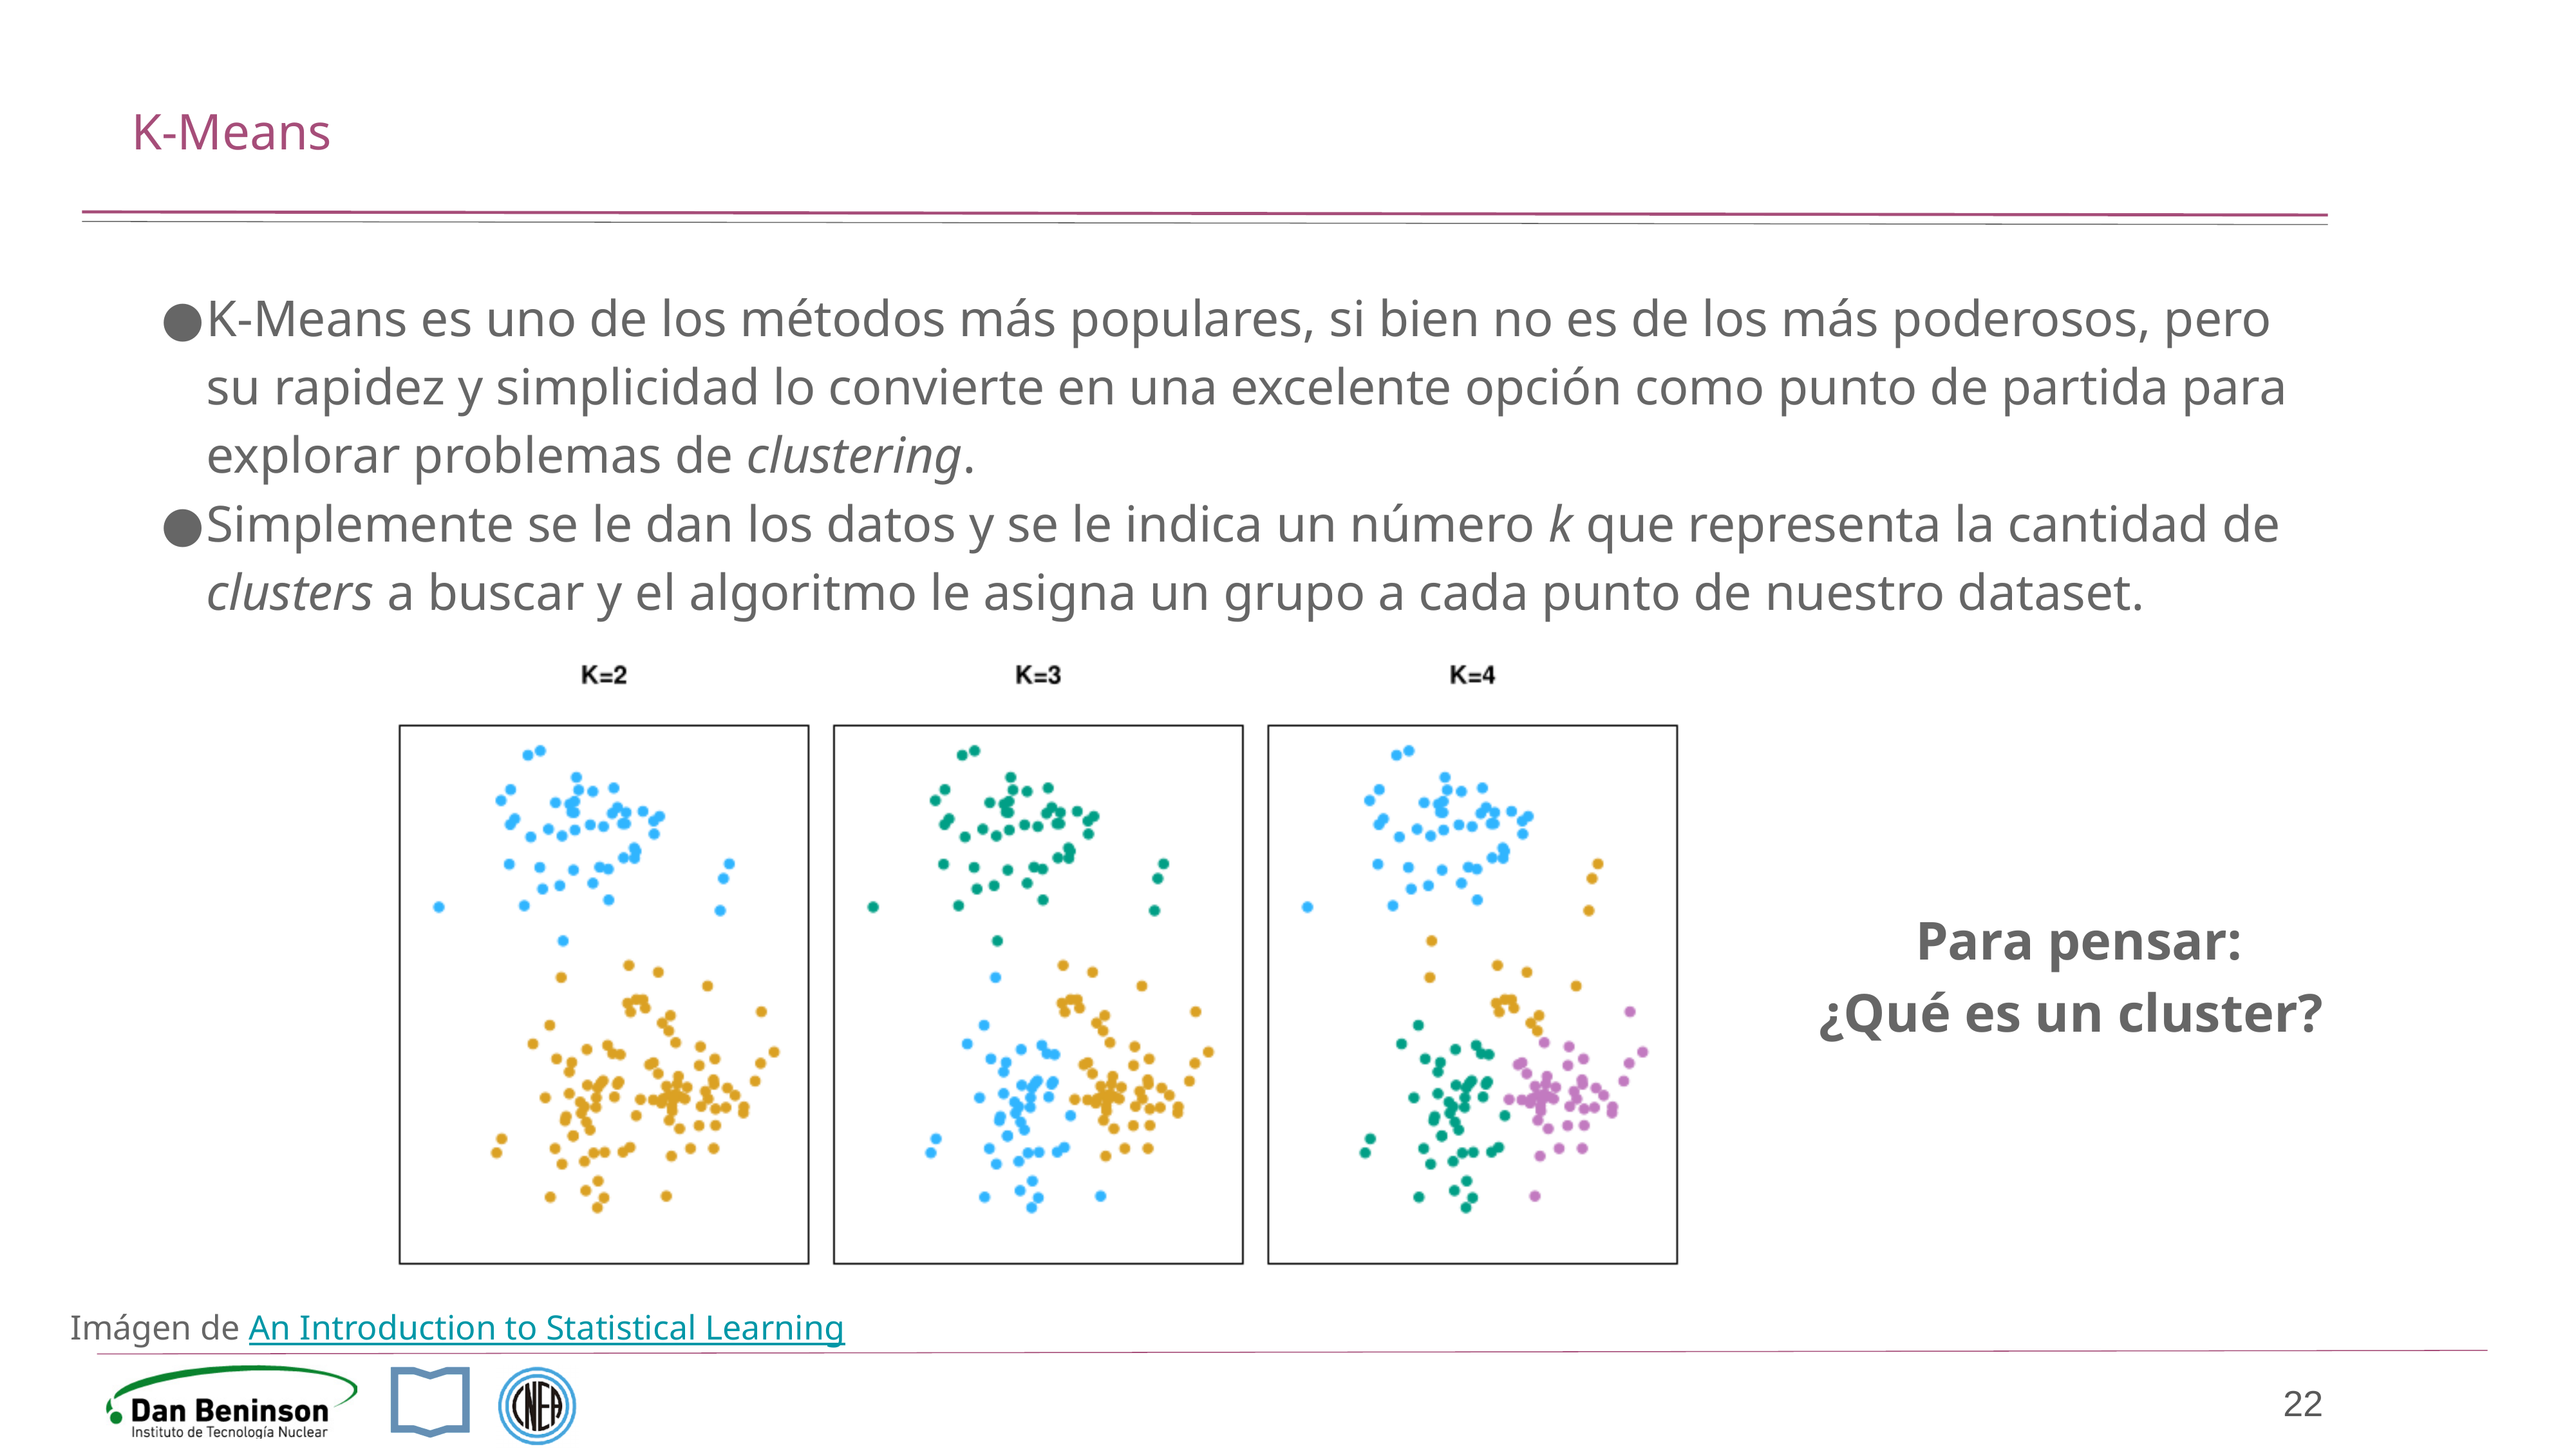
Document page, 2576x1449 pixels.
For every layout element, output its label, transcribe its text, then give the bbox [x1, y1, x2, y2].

picture [364, 641, 1702, 1291]
picture [389, 1365, 473, 1439]
text_box K-Means es uno de los métodos más populares, si bien no es de los más poderosos, pero su rapidez y simplicidad lo convierte en una excelente opción como punto de partida para explorar problemas de clustering. Simplemente se le dan los datos y se le indica un número k que representa la cantidad de clusters a buscar y el algoritmo le asigna un grupo a cada punto de nuestro dataset. [148, 268, 2335, 630]
title K-Means [106, 74, 2352, 186]
picture [496, 1365, 579, 1448]
text_box Para pensar: ¿Qué es un cluster? [1809, 888, 2362, 1052]
text_box Imágen de An Introduction to Statistical Learning [61, 1290, 1147, 1362]
picture [106, 1365, 357, 1439]
